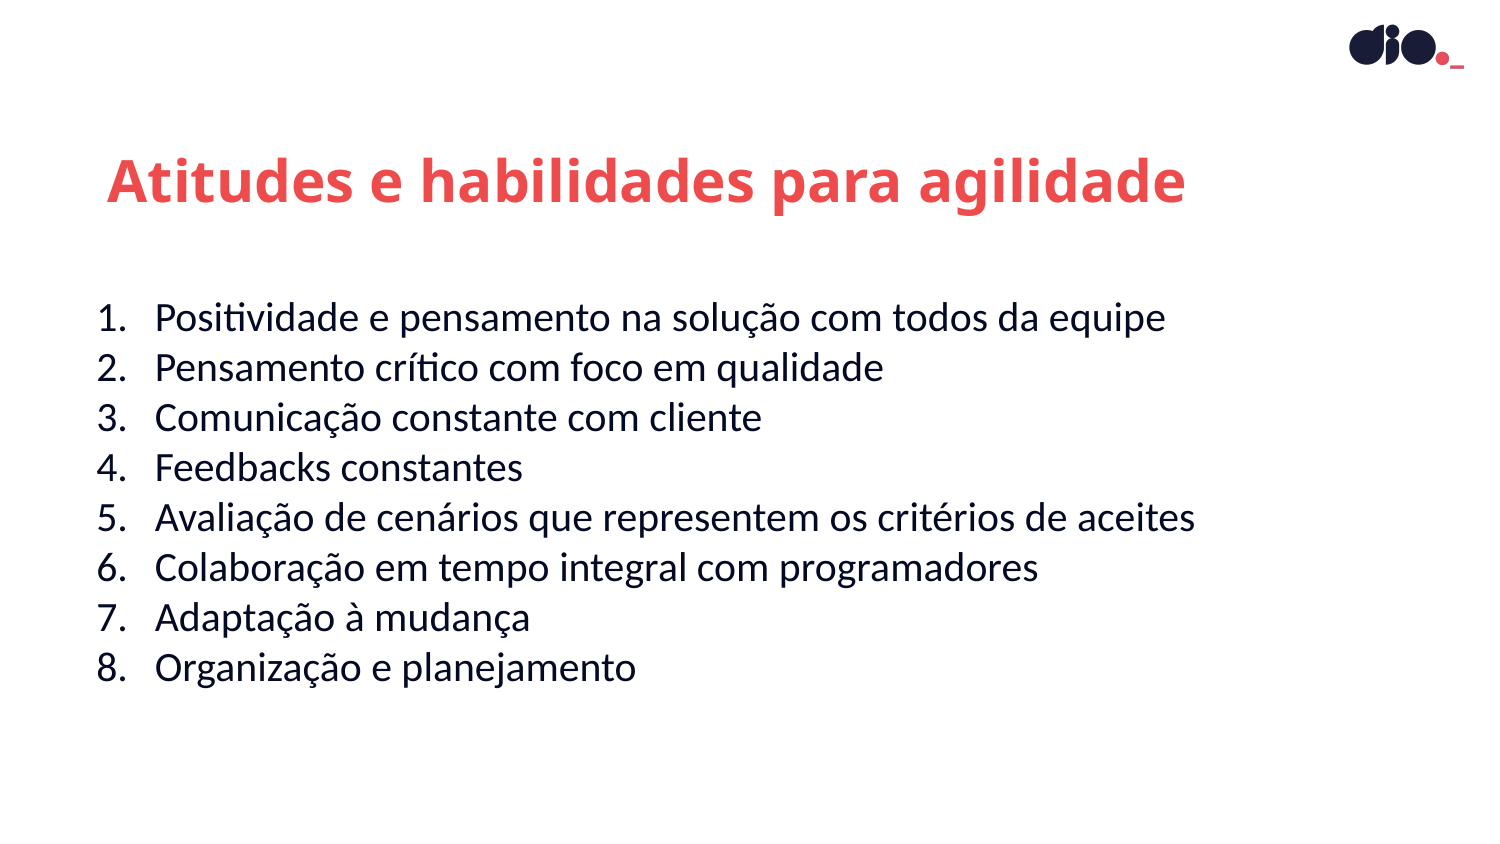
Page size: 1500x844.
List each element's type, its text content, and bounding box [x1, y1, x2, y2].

text_box Positividade e pensamento na solução com todos da equipe Pensamento crítico com foco em qualidade Comunicação constante com cliente Feedbacks constantes Avaliação de cenários que representem os critérios de aceites Colaboração em tempo integral com programadores Adaptação à mudança Organização e planejamento [64, 351, 1281, 629]
picture [1334, 15, 1474, 78]
text_box Atitudes e habilidades para agilidade [92, 104, 1309, 243]
